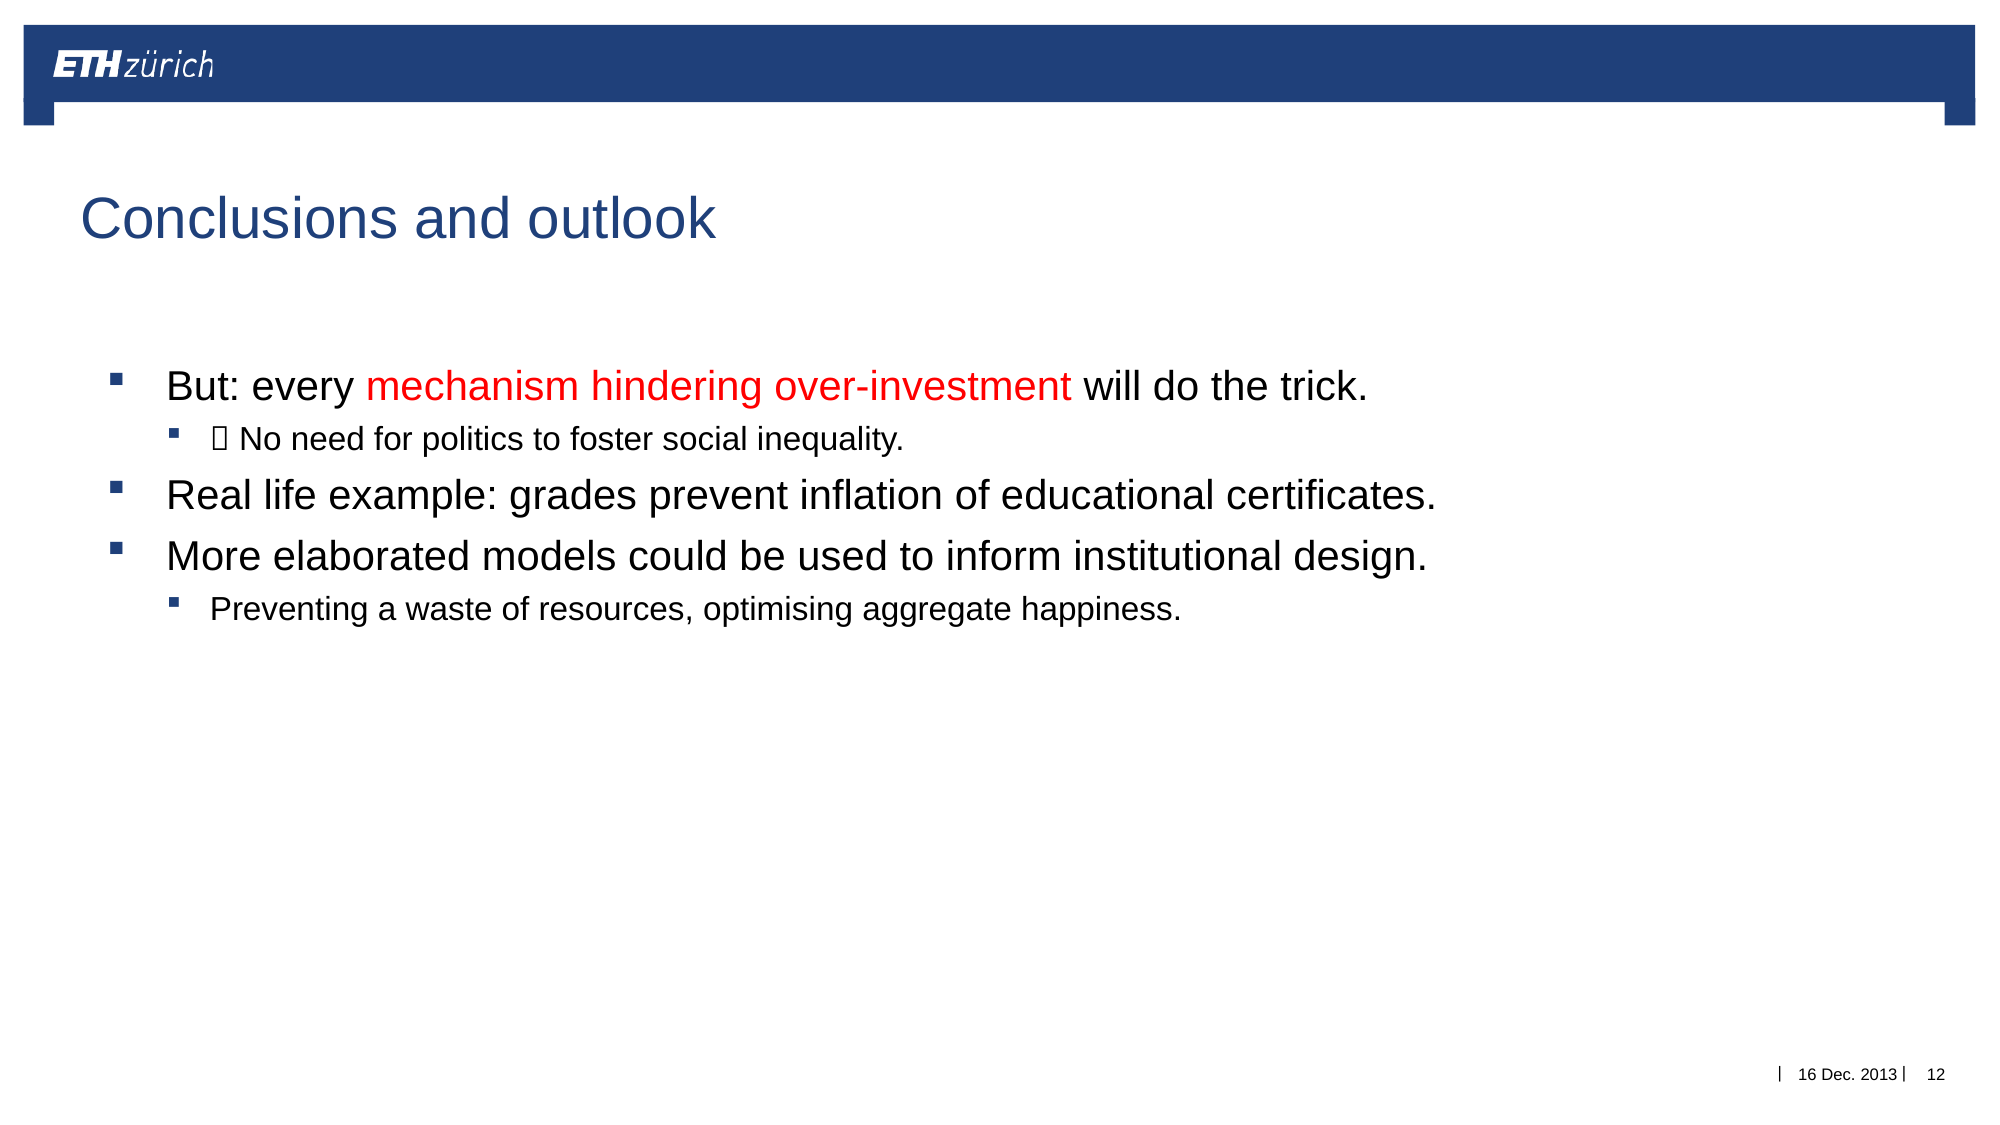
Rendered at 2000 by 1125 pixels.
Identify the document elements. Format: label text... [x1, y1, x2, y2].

slide_number 12 [1918, 1034, 1966, 1112]
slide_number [1777, 1034, 1918, 1112]
text_box Conclusions and outlook [65, 172, 749, 258]
text_box But: every mechanism hindering over-investment will do the trick.  No need for politics to foster social inequality. Real life example: grades prevent inflation of educational certificates. More elaborated models could be used to inform institutional design. Preventing a waste of resources, optimising aggregate happiness. [92, 301, 1884, 993]
